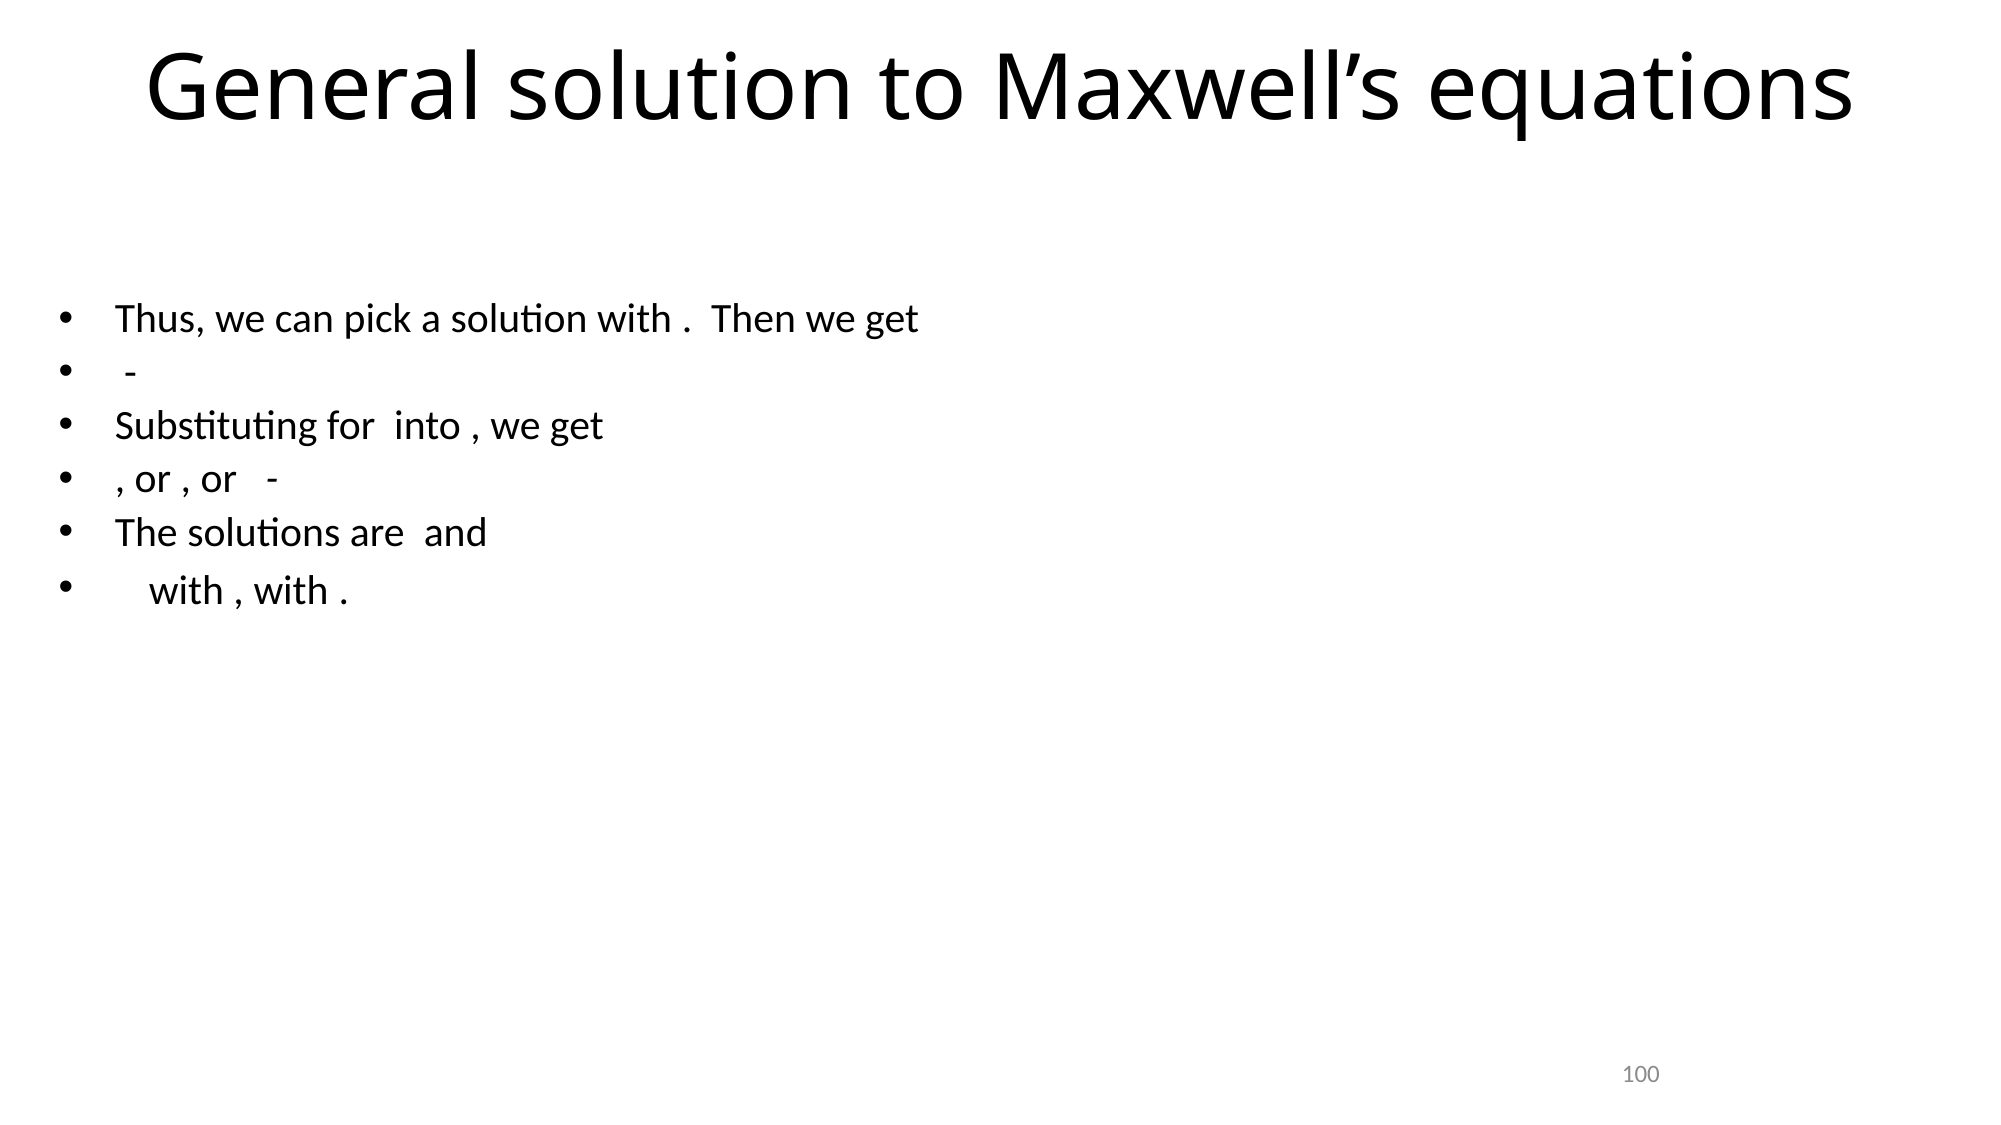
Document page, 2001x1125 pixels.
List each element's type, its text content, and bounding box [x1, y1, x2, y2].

title General solution to Maxwell’s equations [43, 18, 1959, 162]
slide_number 100 [1325, 1042, 1675, 1103]
